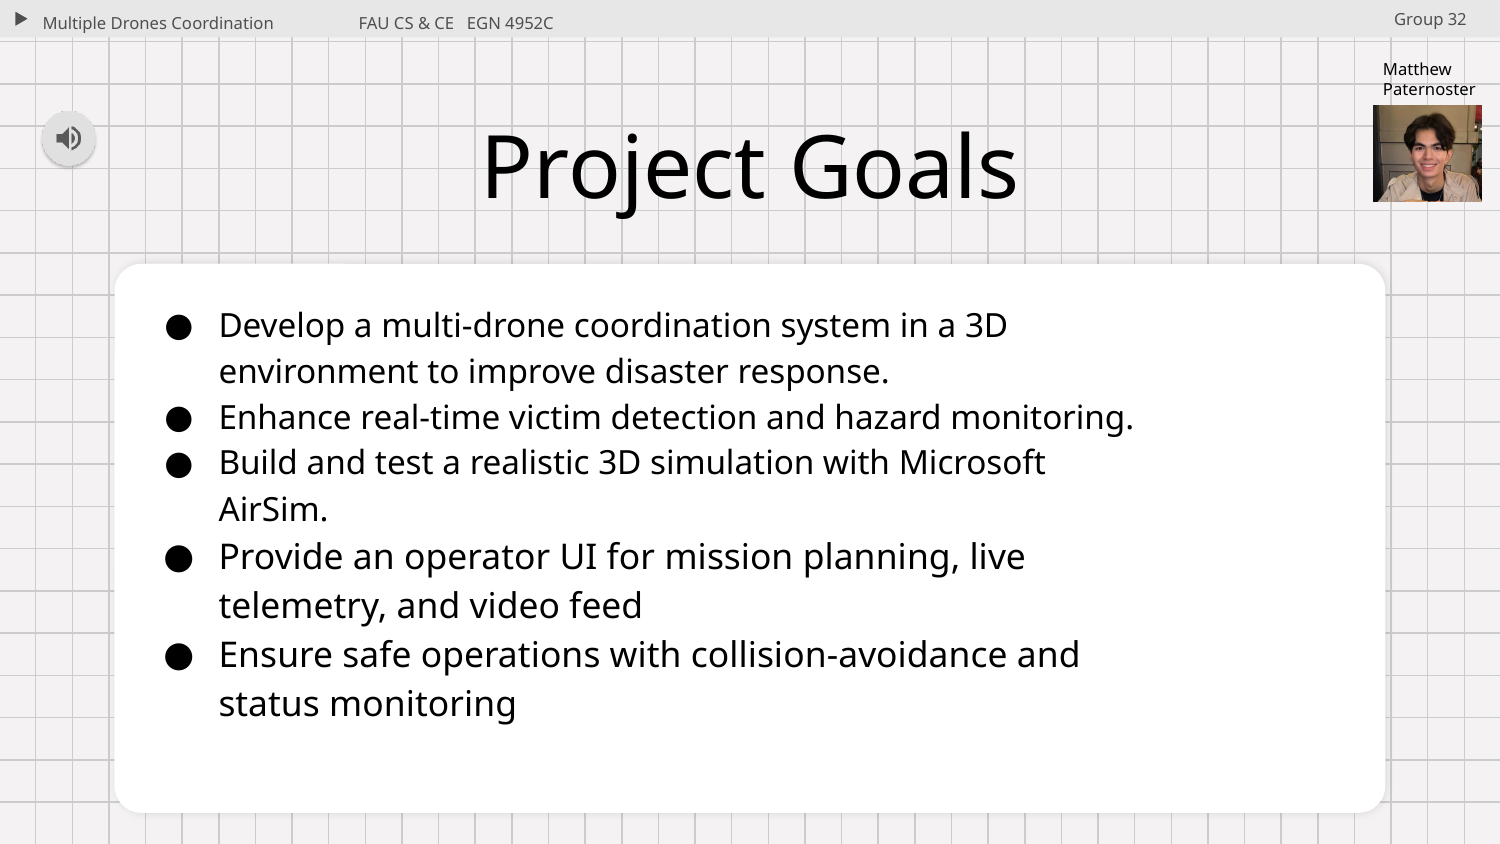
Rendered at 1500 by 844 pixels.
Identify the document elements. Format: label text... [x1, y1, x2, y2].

picture [1373, 105, 1482, 202]
title Project Goals [969, 107, 1295, 259]
list FAU CS & CE EGN 4952C [343, 0, 969, 259]
picture [36, 105, 102, 171]
text_box [114, 263, 1386, 813]
list Group 32 [1295, 0, 1482, 499]
text_box Develop a multi-drone coordination system in a 3D environment to improve disaster response. Enhance real-time victim detection and hazard monitoring. Build and test a realistic 3D simulation with Microsoft AirSim. Provide an operator UI for mission planning, live telemetry, and video feed Ensure safe operations with collision-avoidance and status monitoring [128, 283, 1172, 785]
list Multiple Drones Coordination [27, 0, 343, 499]
text_box Matthew Paternoster [1368, 43, 1500, 82]
